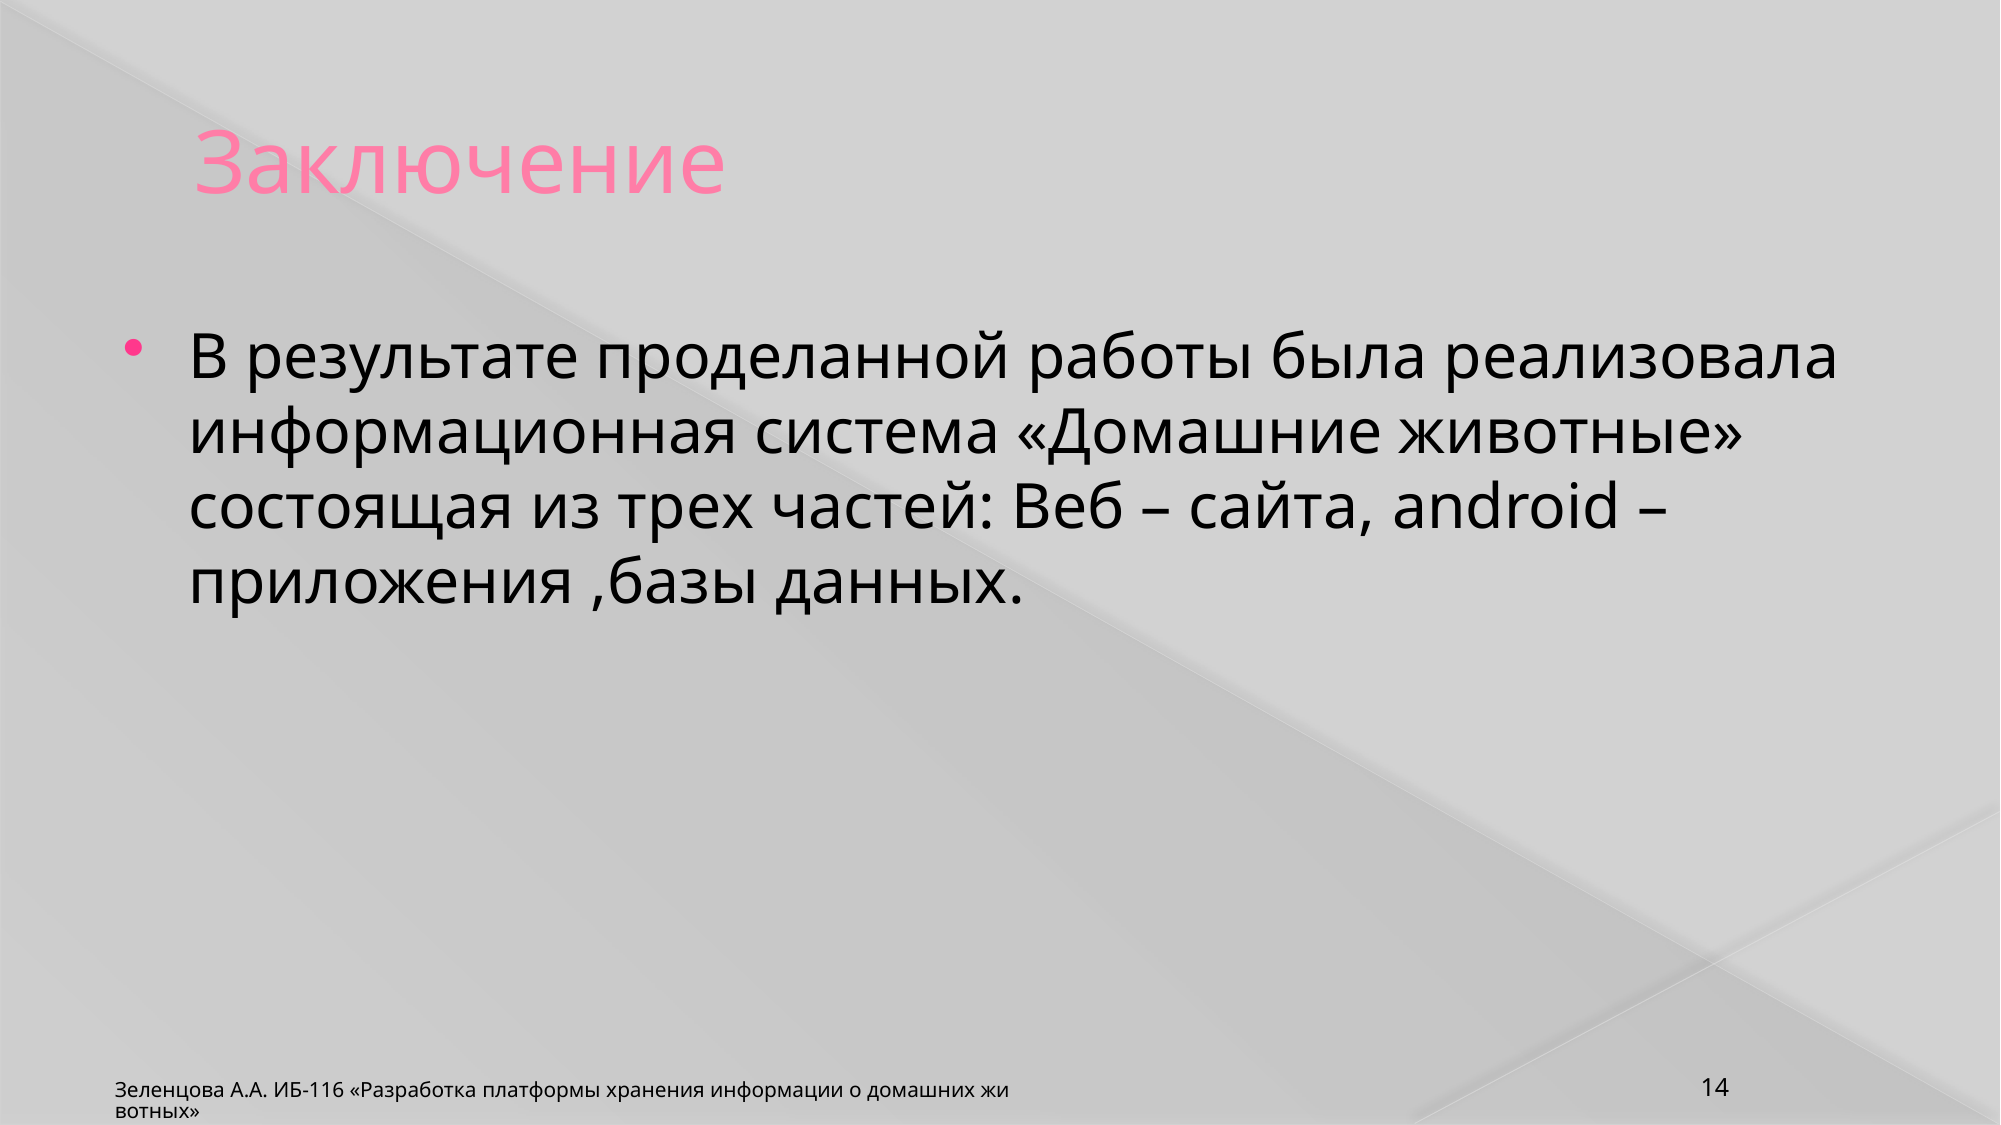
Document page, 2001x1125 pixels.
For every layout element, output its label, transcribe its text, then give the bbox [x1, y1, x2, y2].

footer Зеленцова А.А. ИБ-116 «Разработка платформы хранения информации о домашних животных» [99, 1063, 1032, 1113]
list В результате проделанной работы была реализовала информационная система «Домашние животные» состоящая из трех частей: Веб – сайта, android – приложения ,базы данных. [99, 308, 1900, 1059]
slide_number 14 [1659, 1063, 1770, 1113]
title Заключение [99, 43, 1900, 274]
